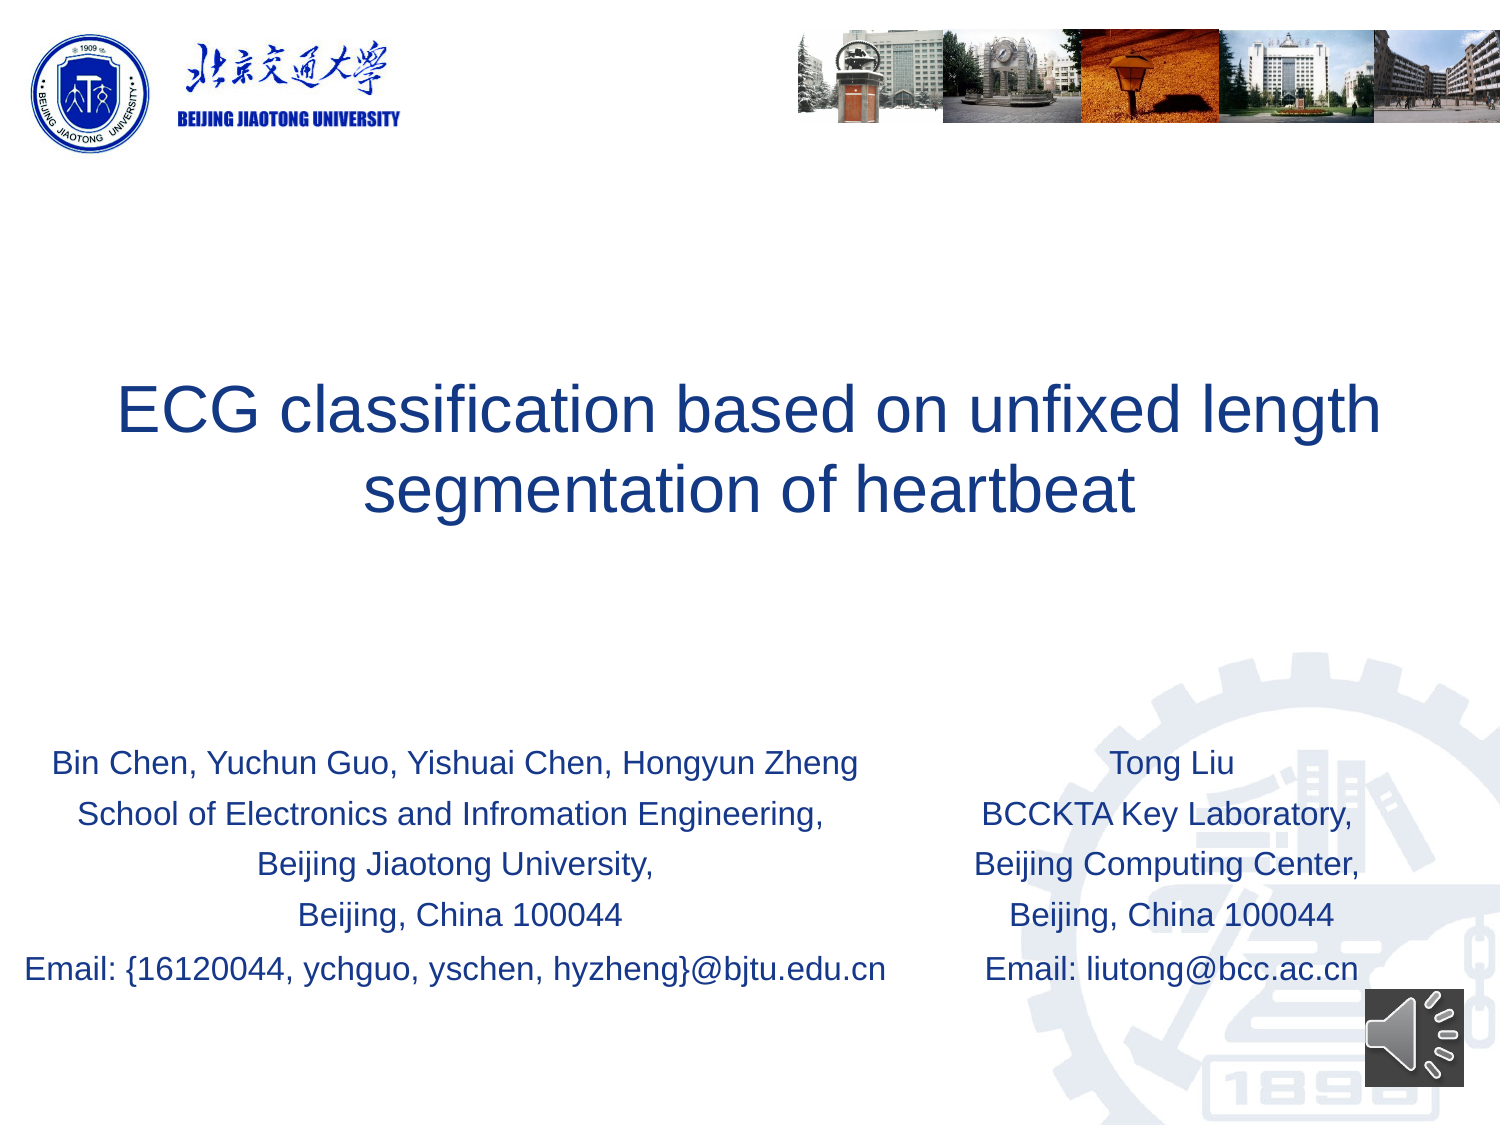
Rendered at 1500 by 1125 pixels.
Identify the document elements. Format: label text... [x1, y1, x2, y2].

text_box Tong Liu BCCKTA Key Laboratory, Beijing Computing Center, Beijing, China 100044 Email: liutong@bcc.ac.cn [712, 751, 1500, 1039]
subtitle Bin Chen, Yuchun Guo, Yishuai Chen, Hongyun Zheng School of Electronics and Infromation Engineering, Beijing Jiaotong University, Beijing, China 100044 Email: {16120044, ychguo, yschen, hyzheng}@bjtu.edu.cn [0, 751, 712, 1039]
picture [0, 987, 1500, 1125]
title ECG classification based on unfixed length segmentation of heartbeat [24, 287, 1476, 604]
picture [0, 0, 1500, 751]
